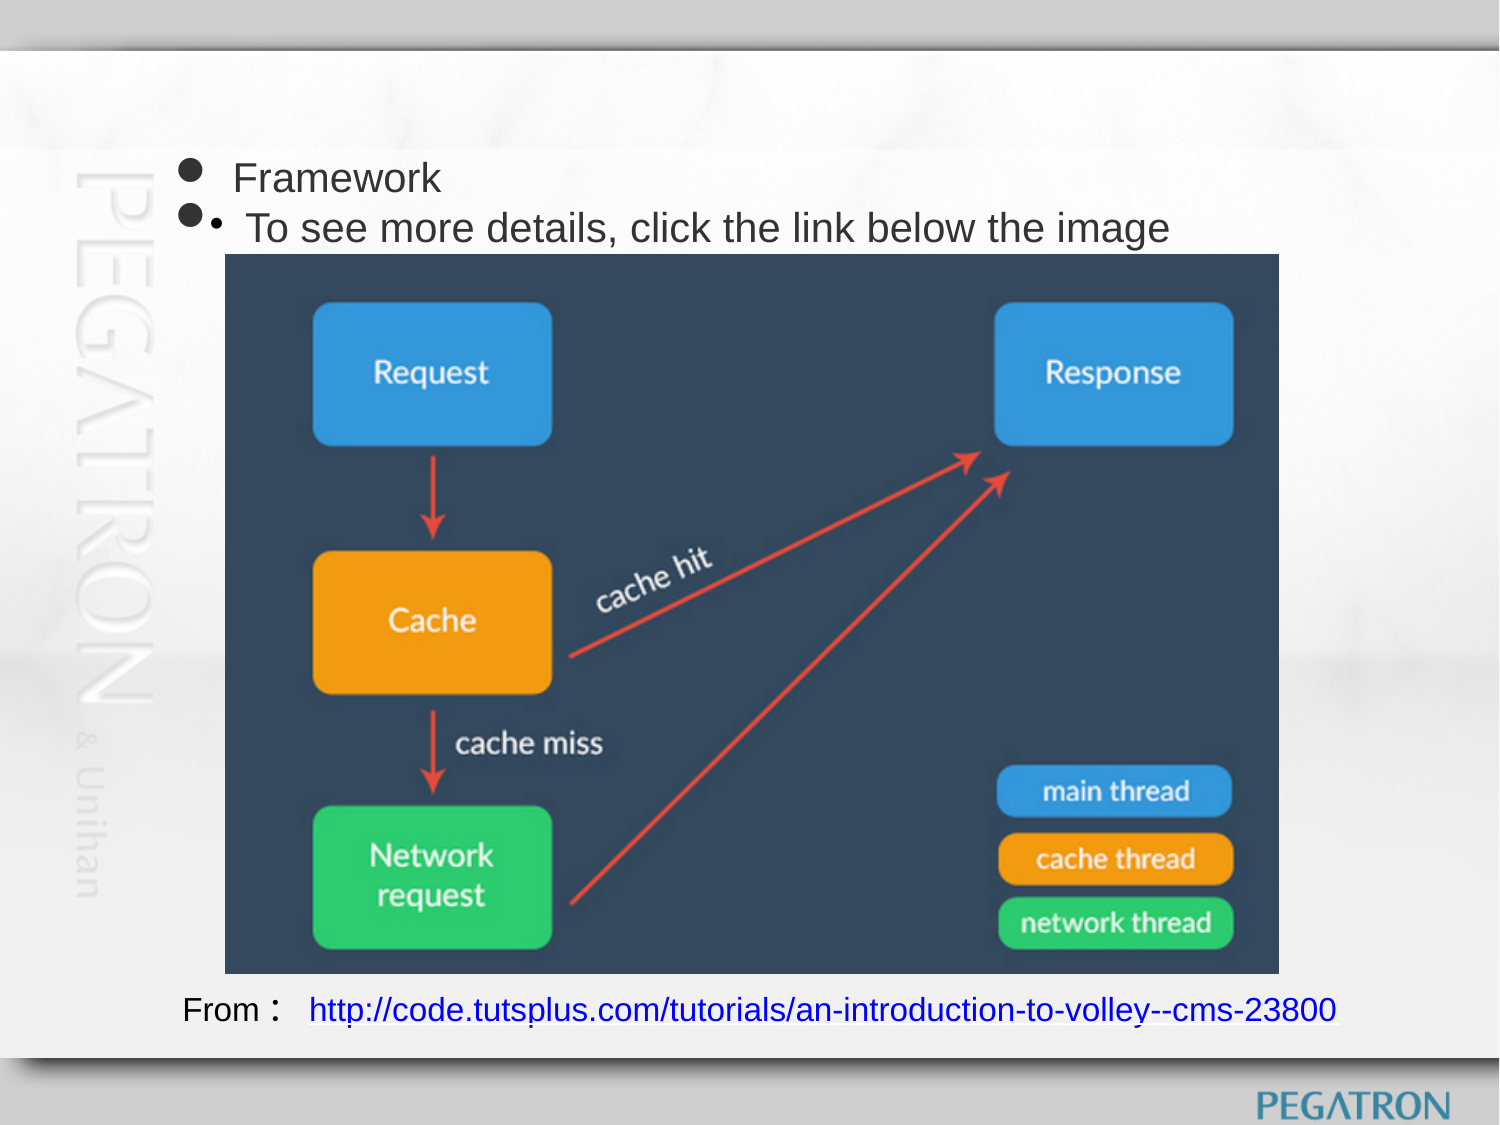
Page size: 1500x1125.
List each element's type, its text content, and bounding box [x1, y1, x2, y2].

text_box [159, 975, 1425, 1020]
text_box Framework To see more details, click the link below the image [159, 143, 1425, 975]
picture [0, 0, 1500, 148]
text_box From：http://code.tutsplus.com/tutorials/an-introduction-to-volley--cms-23800 [167, 1020, 1425, 1119]
picture [0, 1058, 1500, 1125]
picture [224, 254, 1279, 975]
